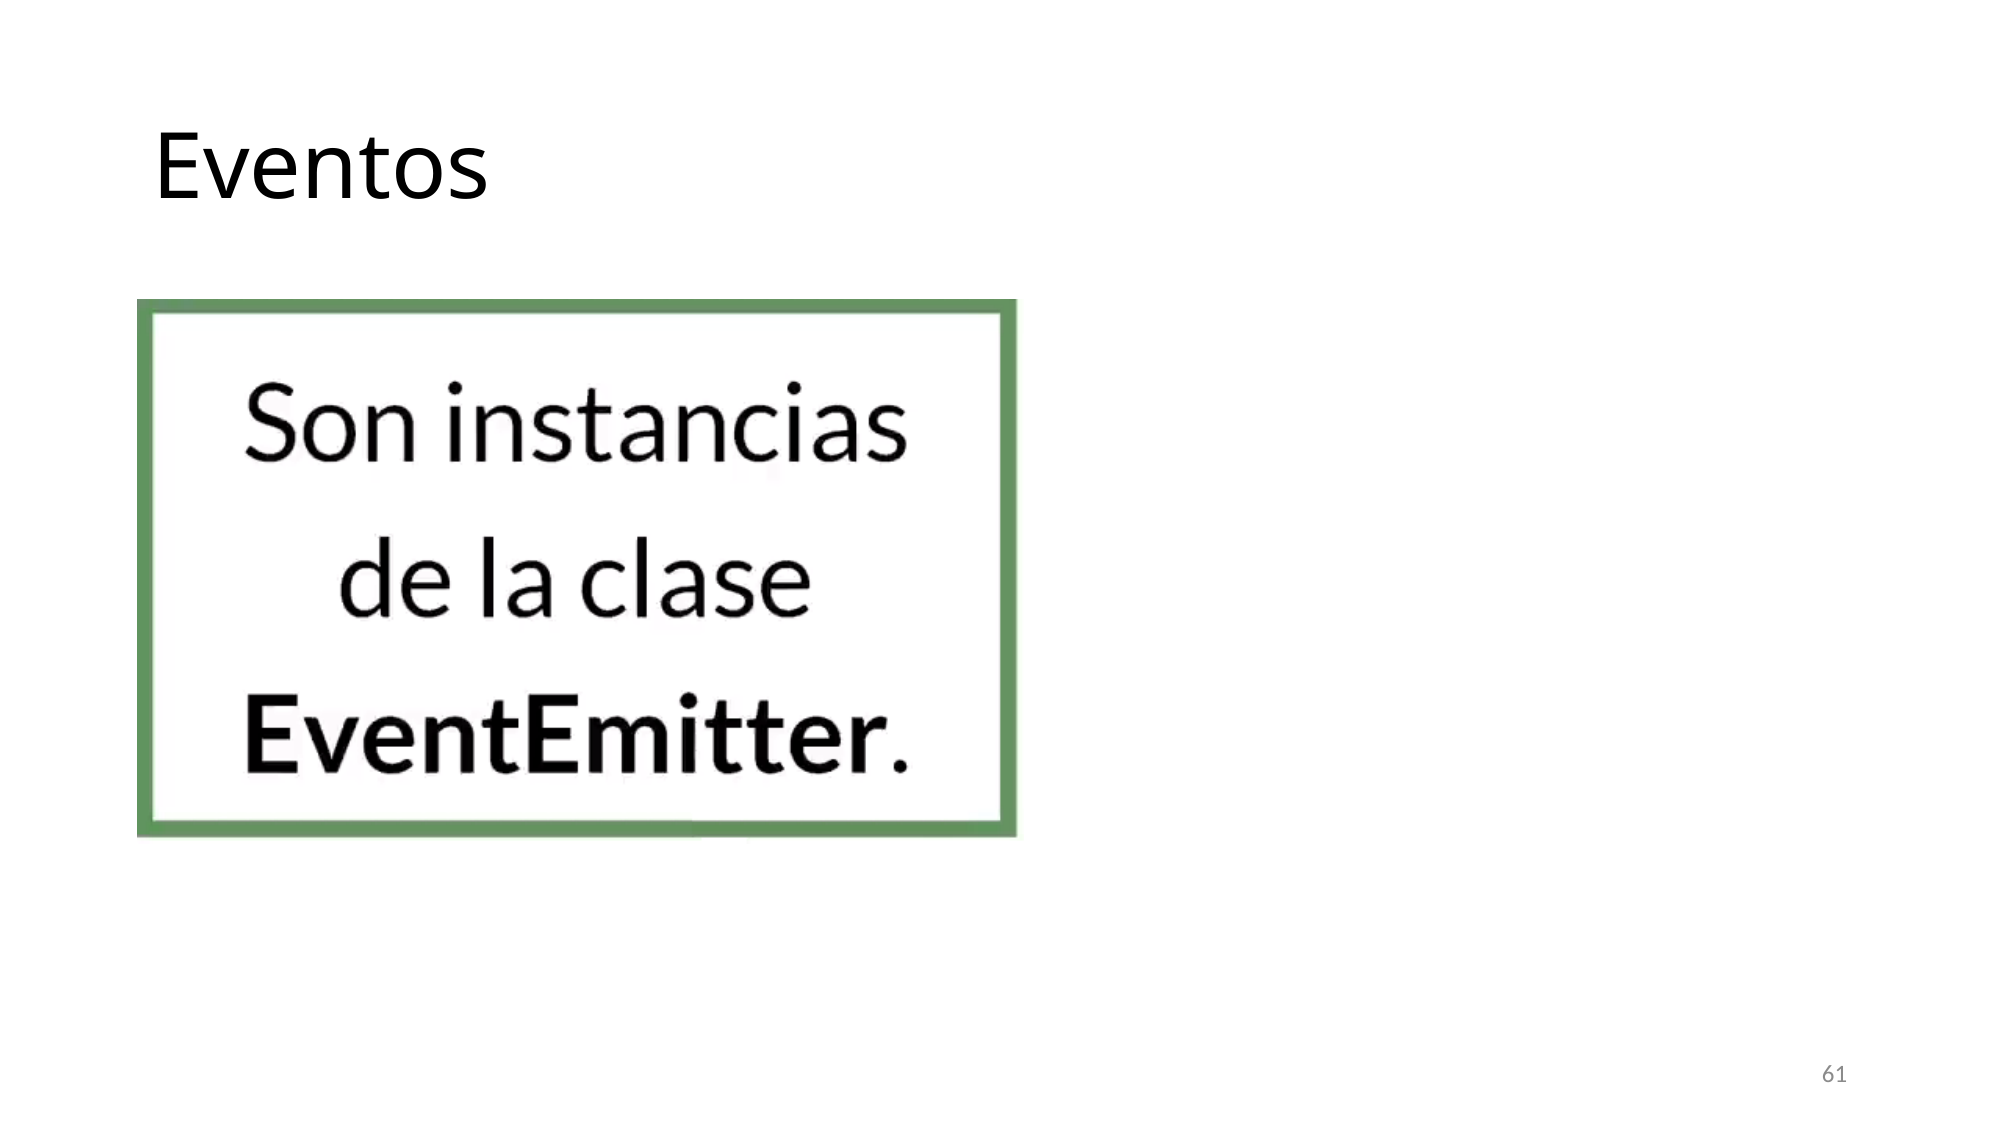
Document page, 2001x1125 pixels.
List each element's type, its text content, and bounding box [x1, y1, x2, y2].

slide_number 61 [1412, 1042, 1863, 1103]
picture [137, 299, 1024, 844]
title Eventos [137, 59, 1863, 278]
